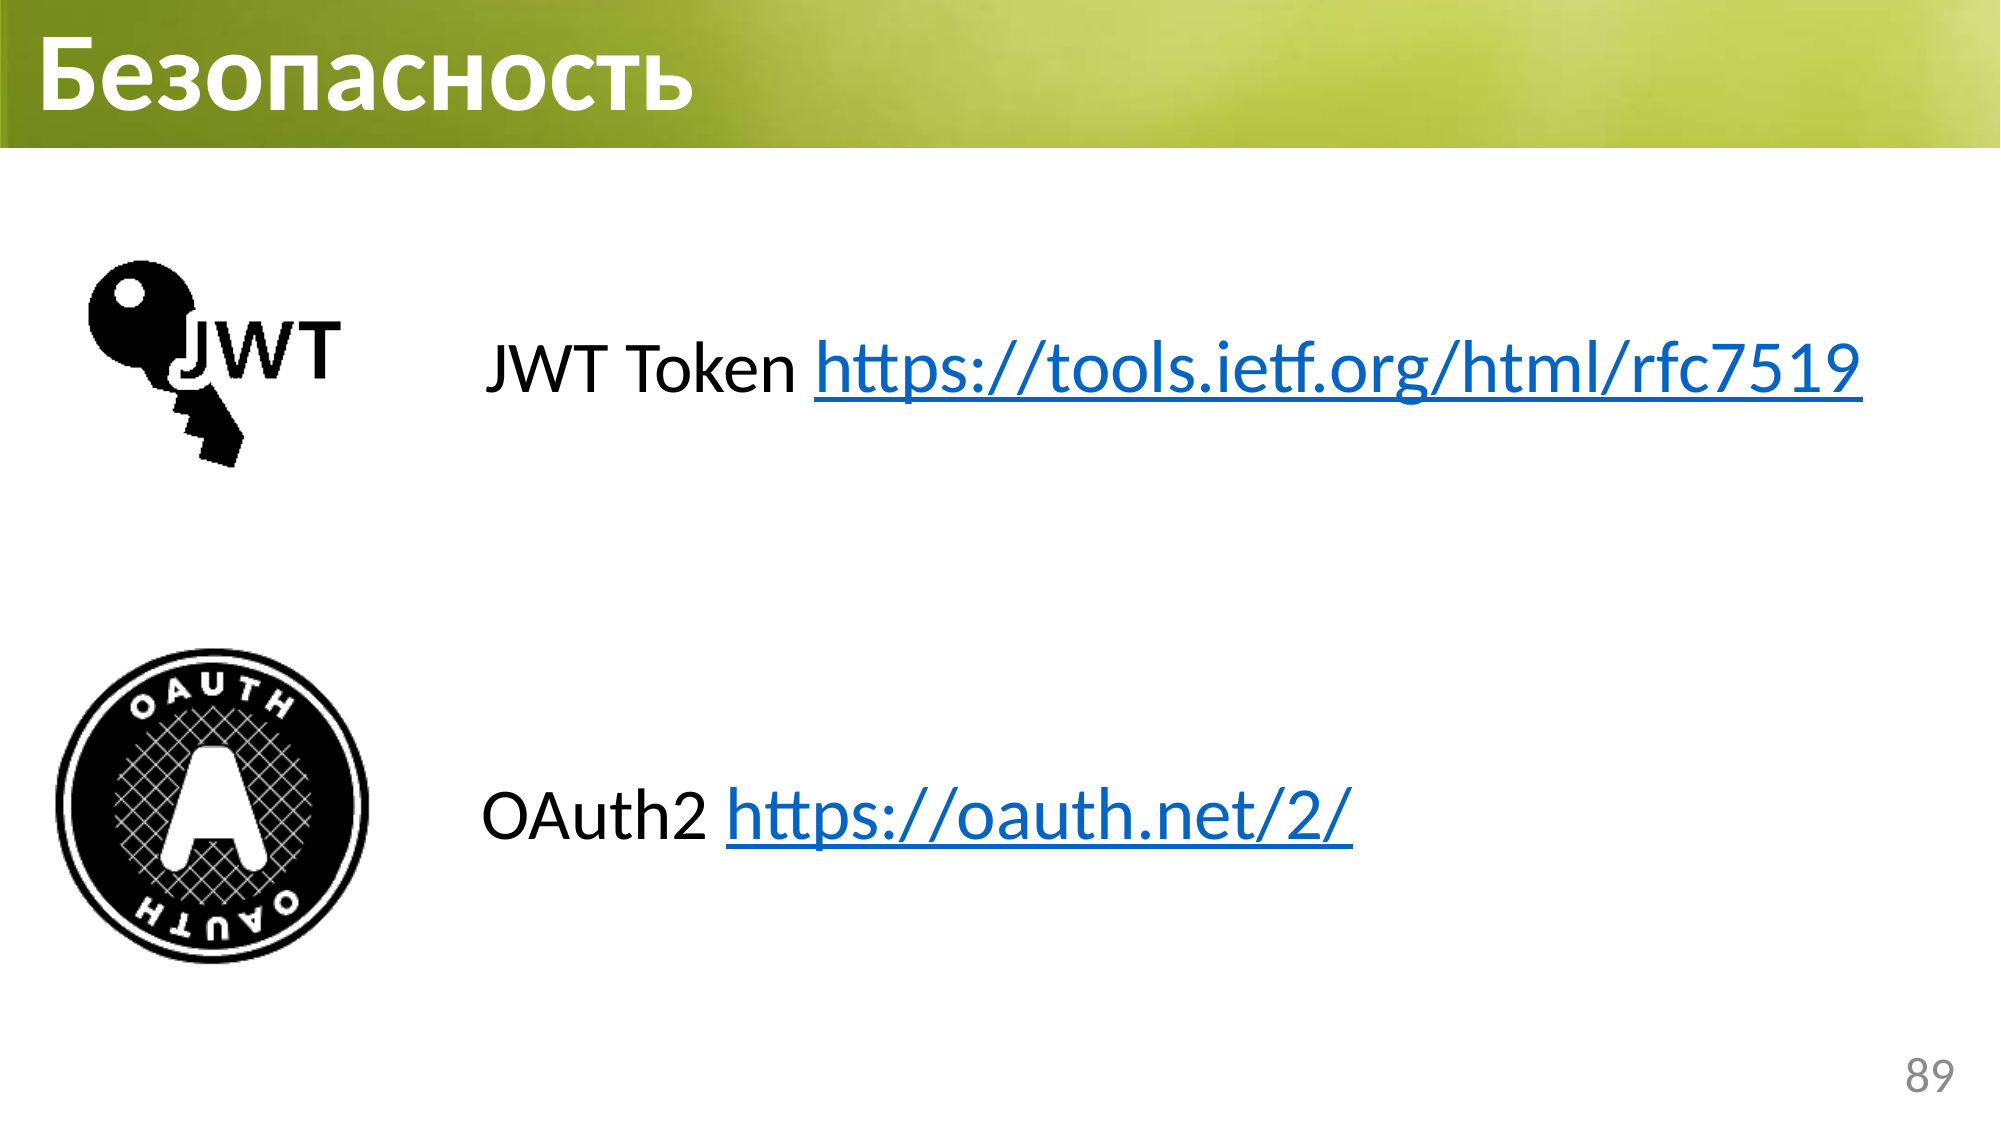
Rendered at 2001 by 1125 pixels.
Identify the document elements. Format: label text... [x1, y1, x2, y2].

text_box OAuth2 https://oauth.net/2/ [466, 757, 1368, 862]
picture [0, 0, 2000, 148]
text_box JWT Token https://tools.ietf.org/html/rfc7519 [470, 310, 1878, 415]
slide_number 89 [1520, 1042, 1971, 1103]
picture [62, 244, 363, 482]
picture [37, 630, 388, 983]
